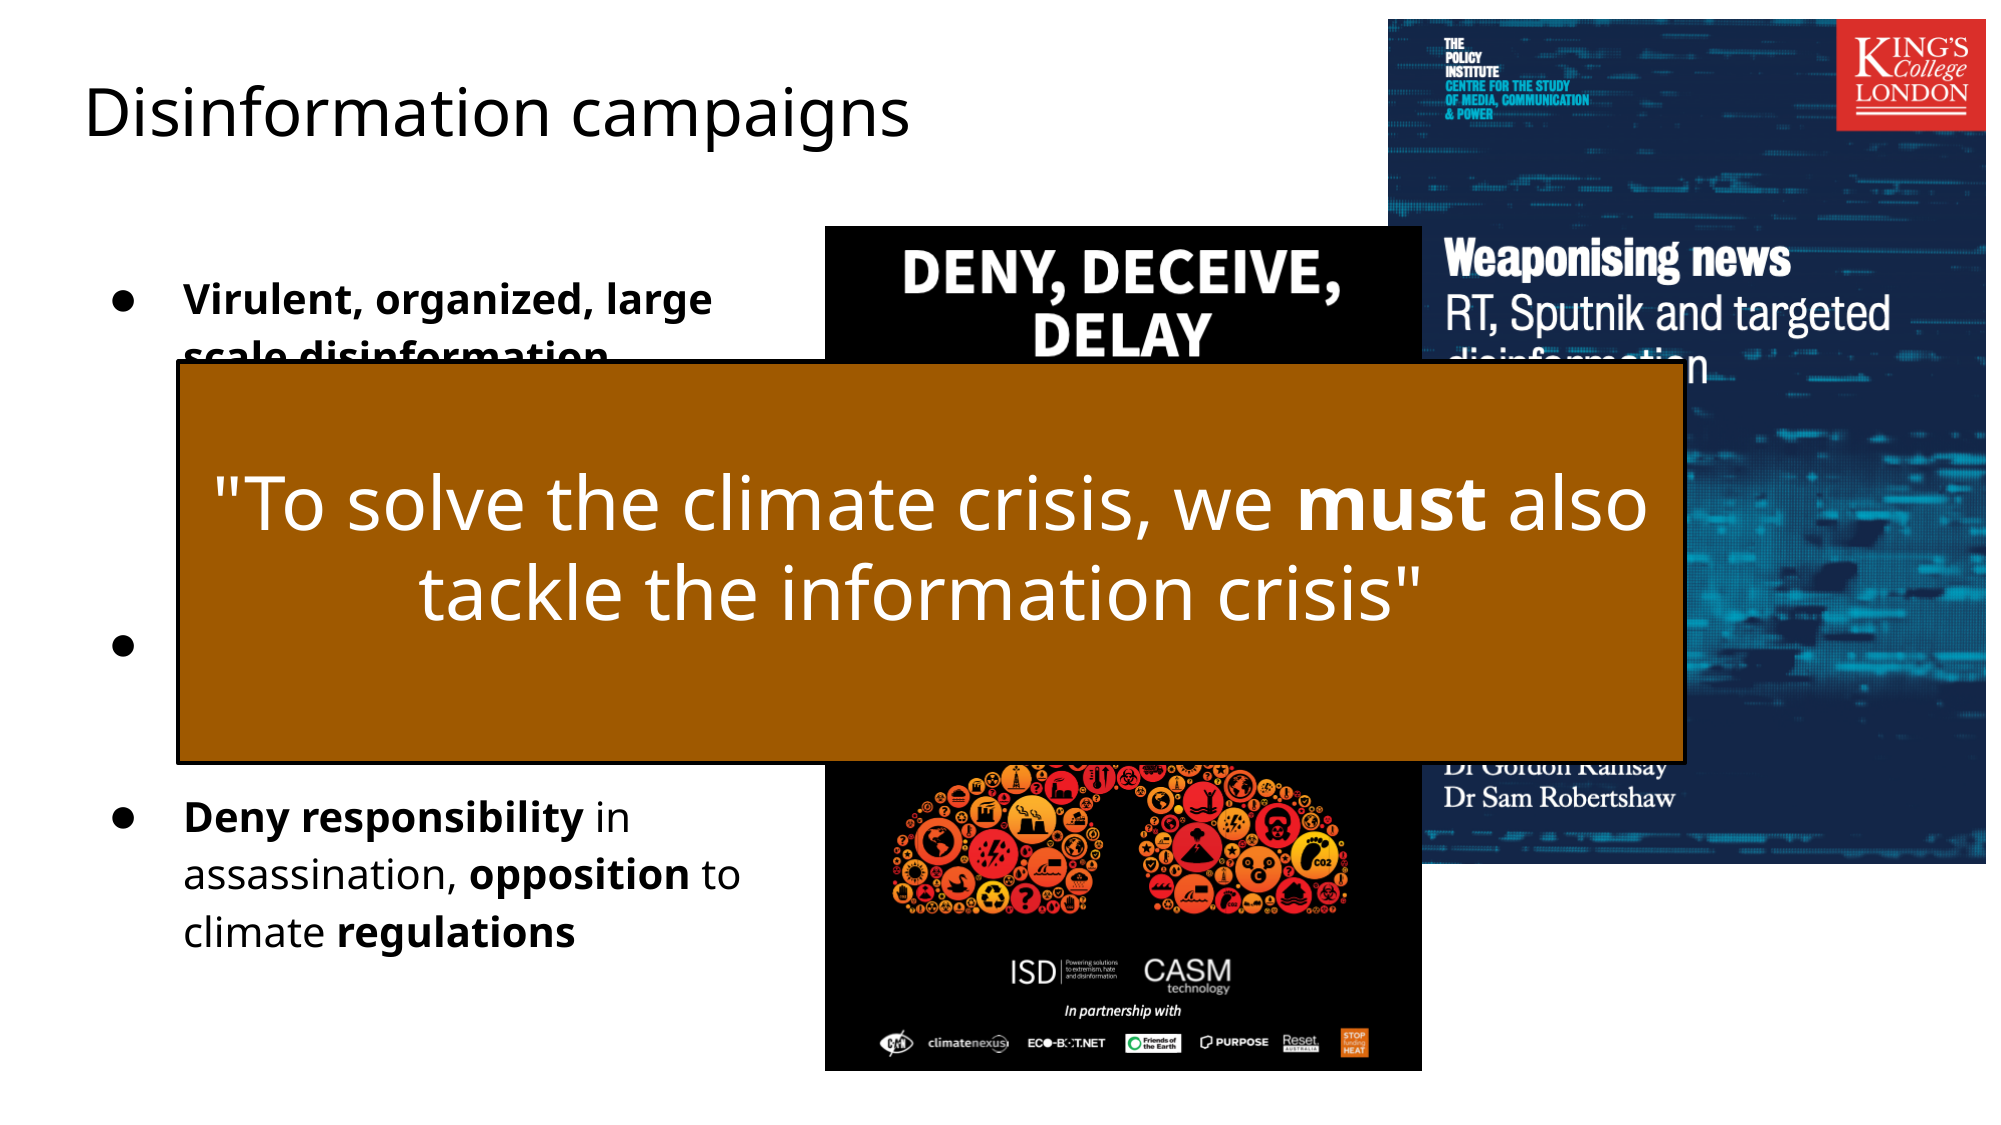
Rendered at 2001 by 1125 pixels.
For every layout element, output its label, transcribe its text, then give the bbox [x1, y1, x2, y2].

title Disinformation campaigns [68, 54, 1383, 180]
text_box "To solve the climate crisis, we must also tackle the information crisis" [176, 359, 820, 765]
picture [825, 19, 1986, 1071]
list Virulent, organized, large scale disinformation operation by coordinated actors Flooding the zone Deny responsibility in assassination, opposition to climate regulations [68, 250, 790, 998]
